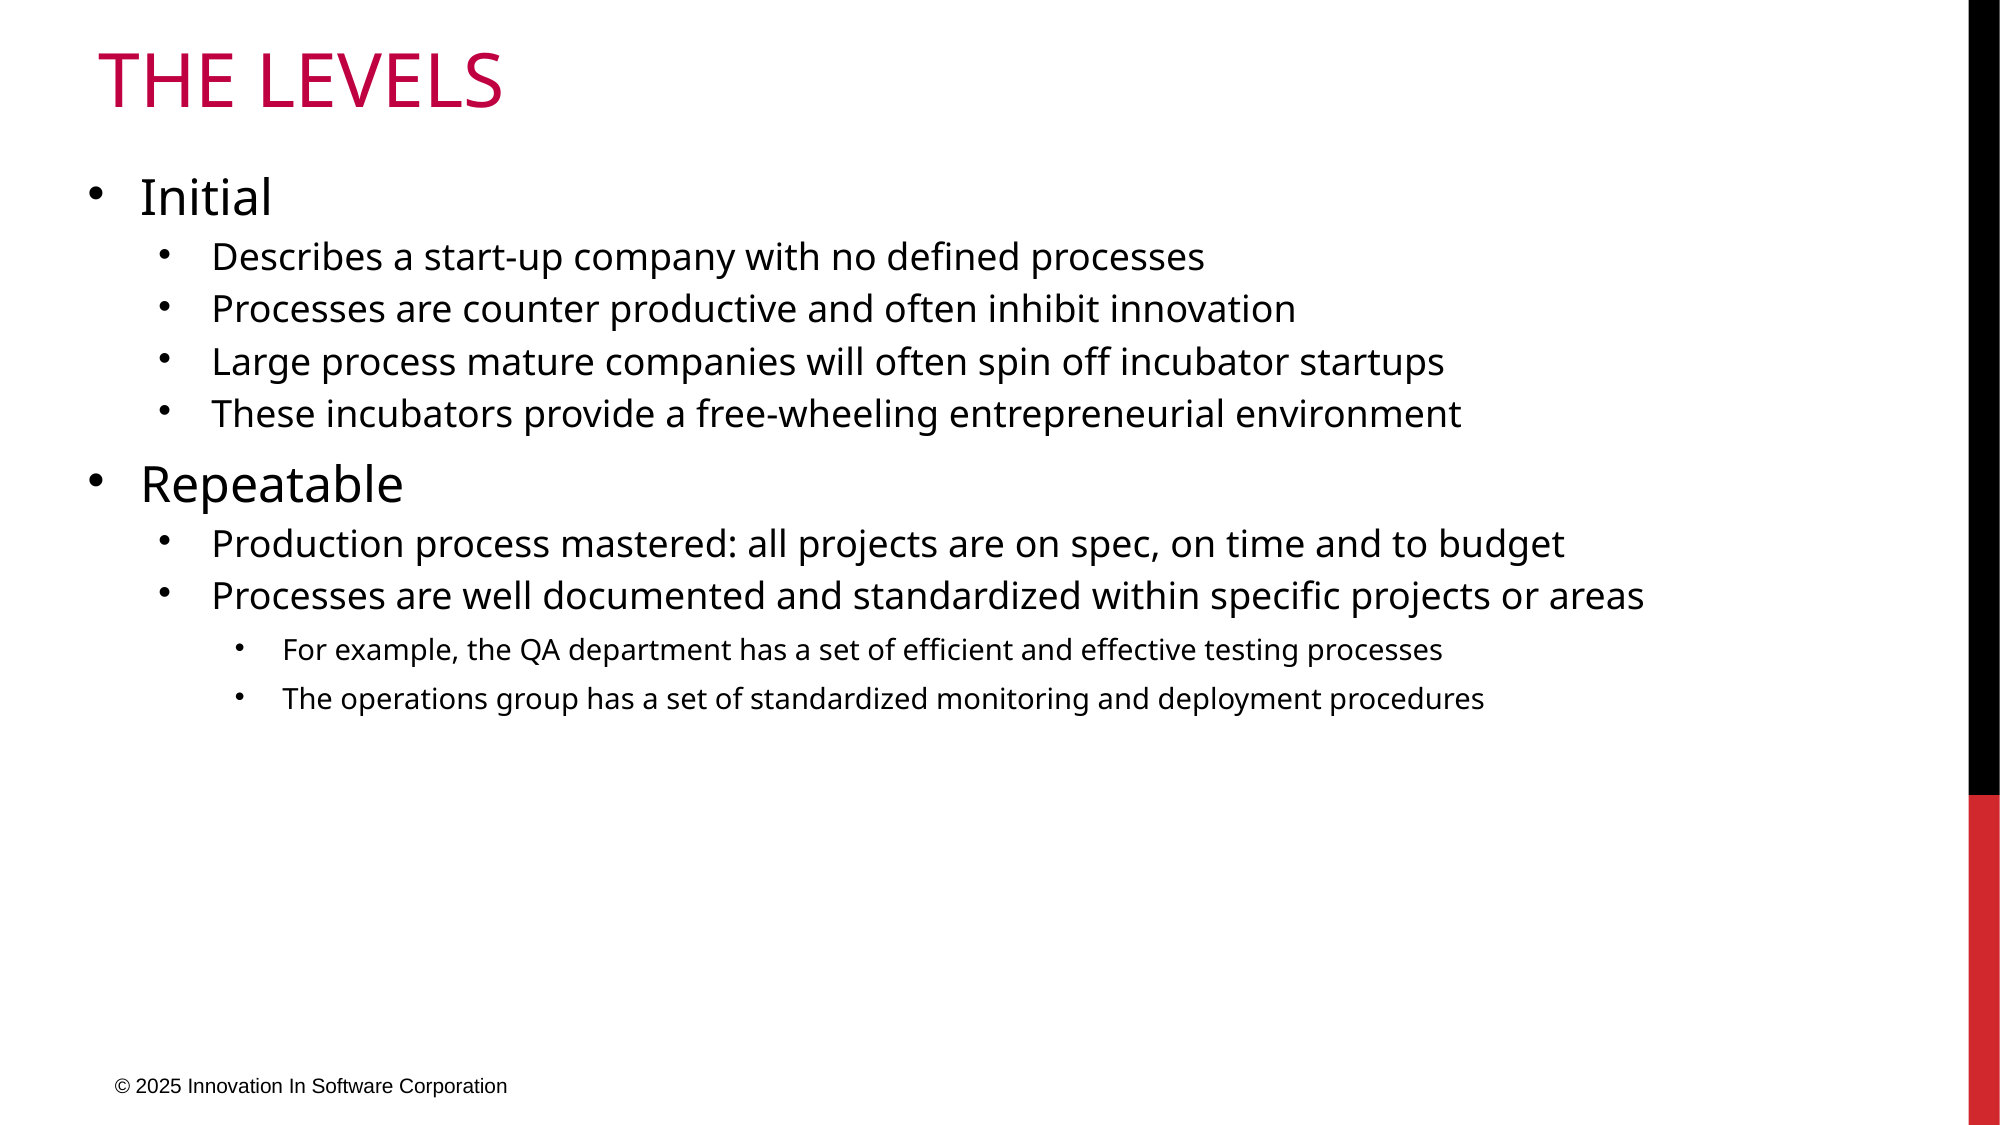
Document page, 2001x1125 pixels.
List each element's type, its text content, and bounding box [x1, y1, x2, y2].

footer © 2025 Innovation In Software Corporation [99, 1065, 850, 1112]
list Initial Describes a start-up company with no defined processes Processes are counter productive and often inhibit innovation Large process mature companies will often spin off incubator startups These incubators provide a free-wheeling entrepreneurial environment Repeatable Production process mastered: all projects are on spec, on time and to budget Processes are well documented and standardized within specific projects or areas For example, the QA department has a set of efficient and effective testing processes The operations group has a set of standardized monitoring and deployment procedures [69, 172, 1766, 990]
title The Levels [98, 23, 1413, 143]
